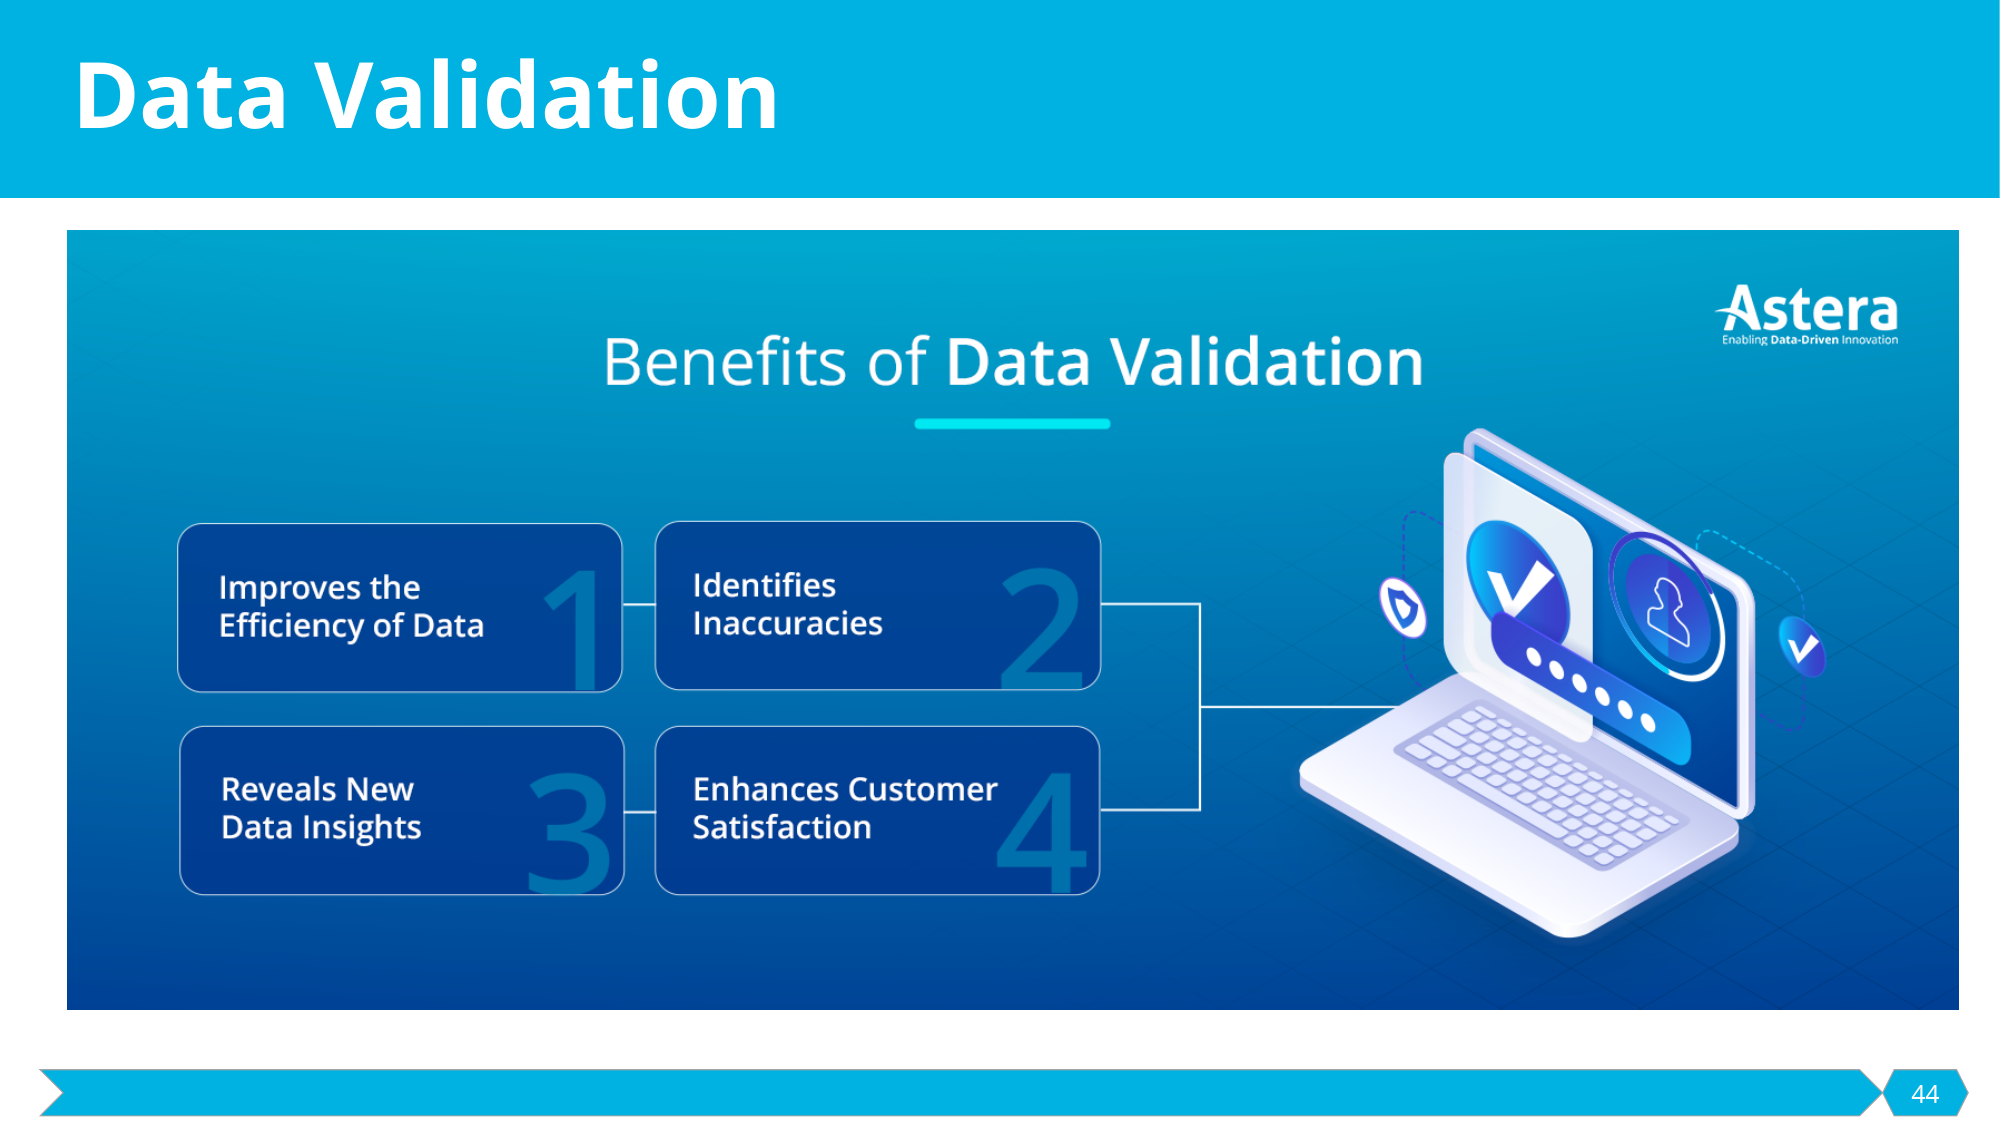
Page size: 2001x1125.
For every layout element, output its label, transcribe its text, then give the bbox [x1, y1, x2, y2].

slide_number 44 [1882, 1065, 1969, 1125]
title Data Validation [56, 0, 1969, 199]
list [67, 230, 1959, 1010]
